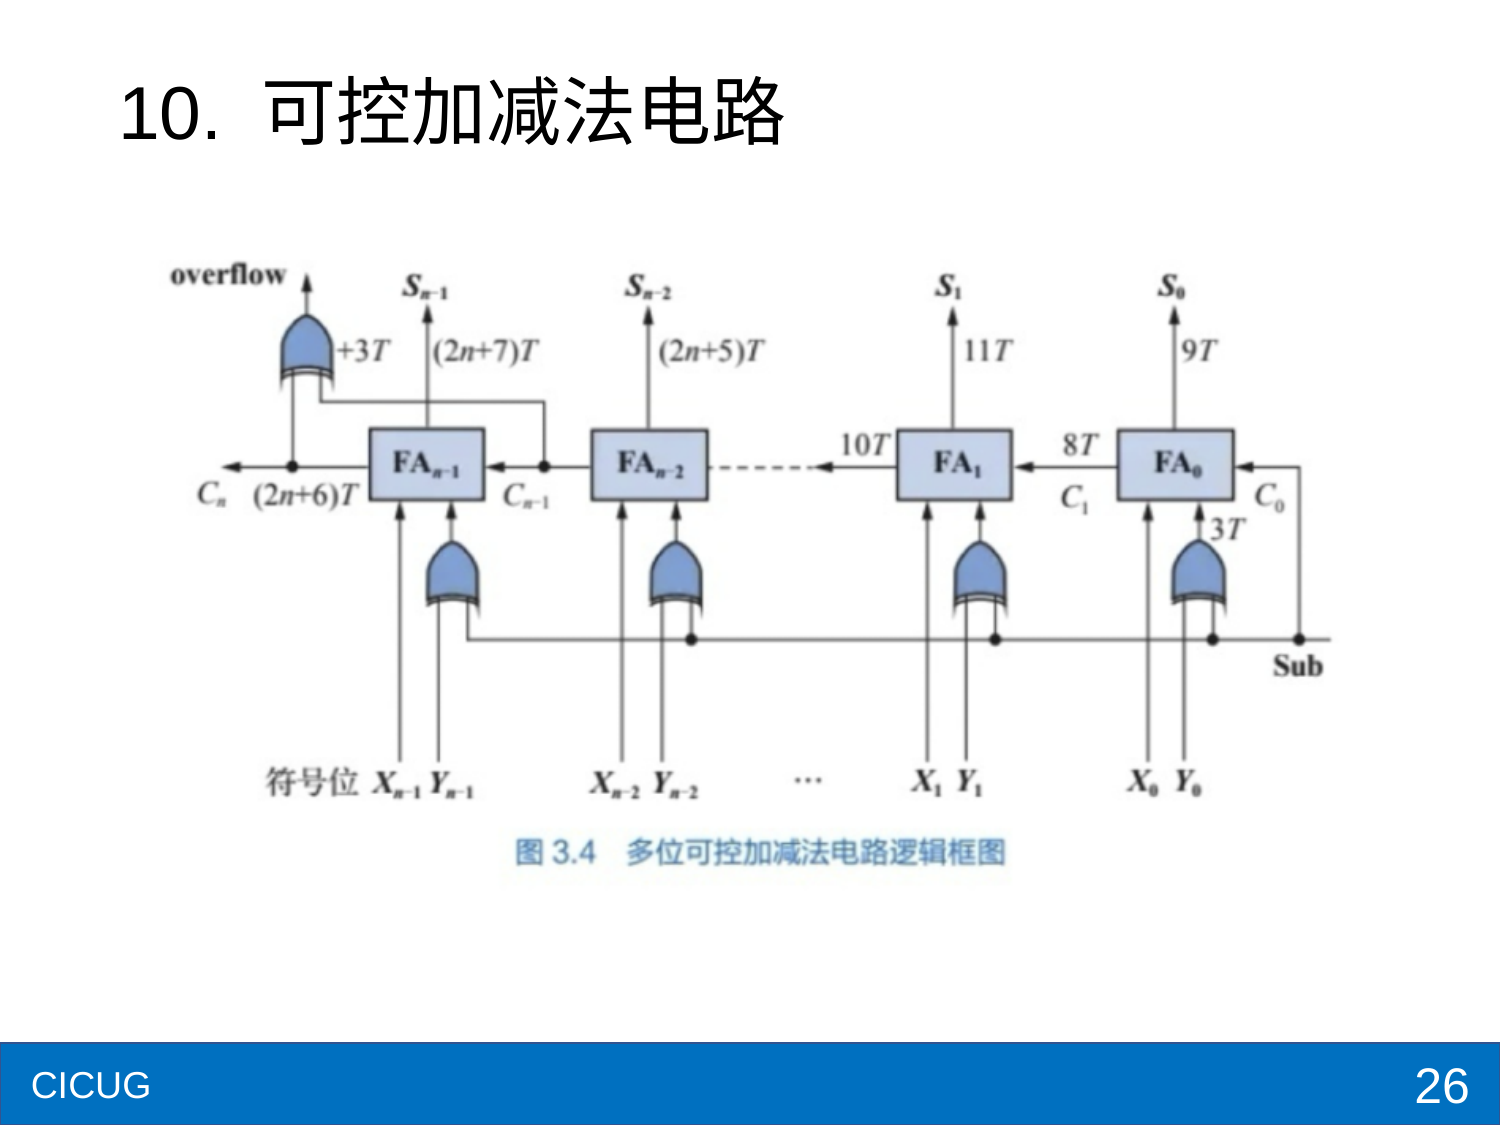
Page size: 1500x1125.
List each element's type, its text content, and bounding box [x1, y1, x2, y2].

picture [121, 233, 1379, 892]
title 10. 可控加减法电路 [103, 59, 1397, 171]
slide_number 26 [1147, 1054, 1485, 1114]
